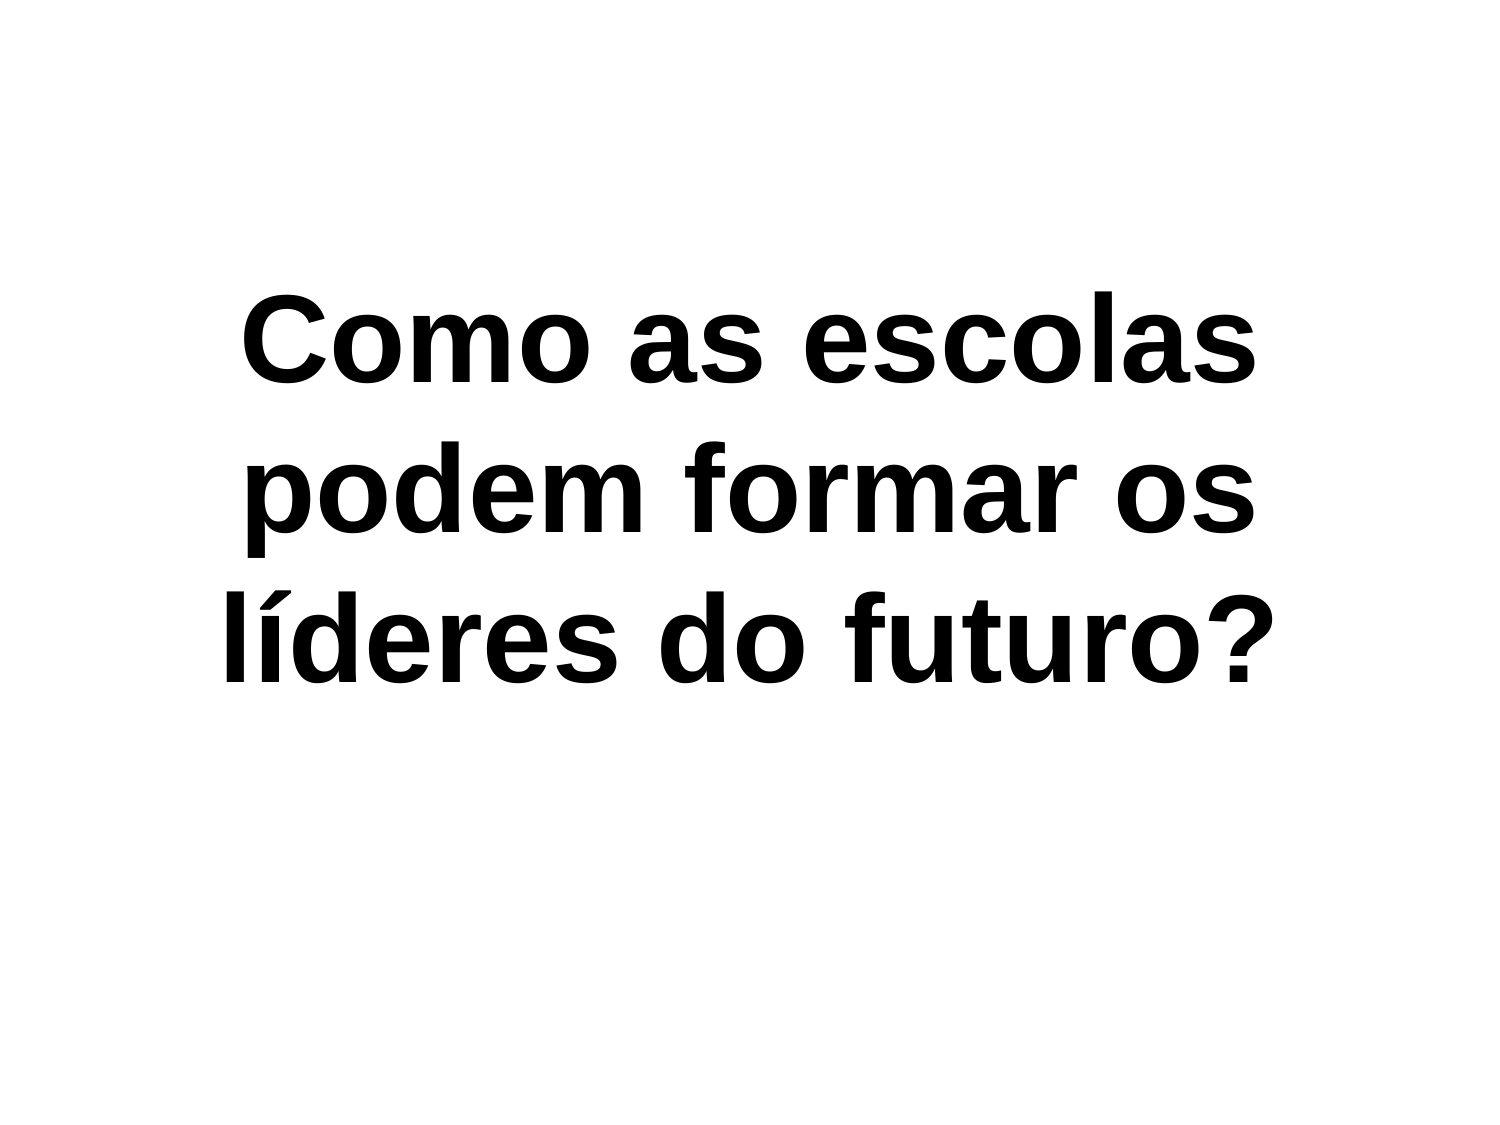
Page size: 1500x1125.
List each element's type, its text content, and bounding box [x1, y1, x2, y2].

title Como as escolas podem formar os líderes do futuro? [112, 512, 1388, 754]
